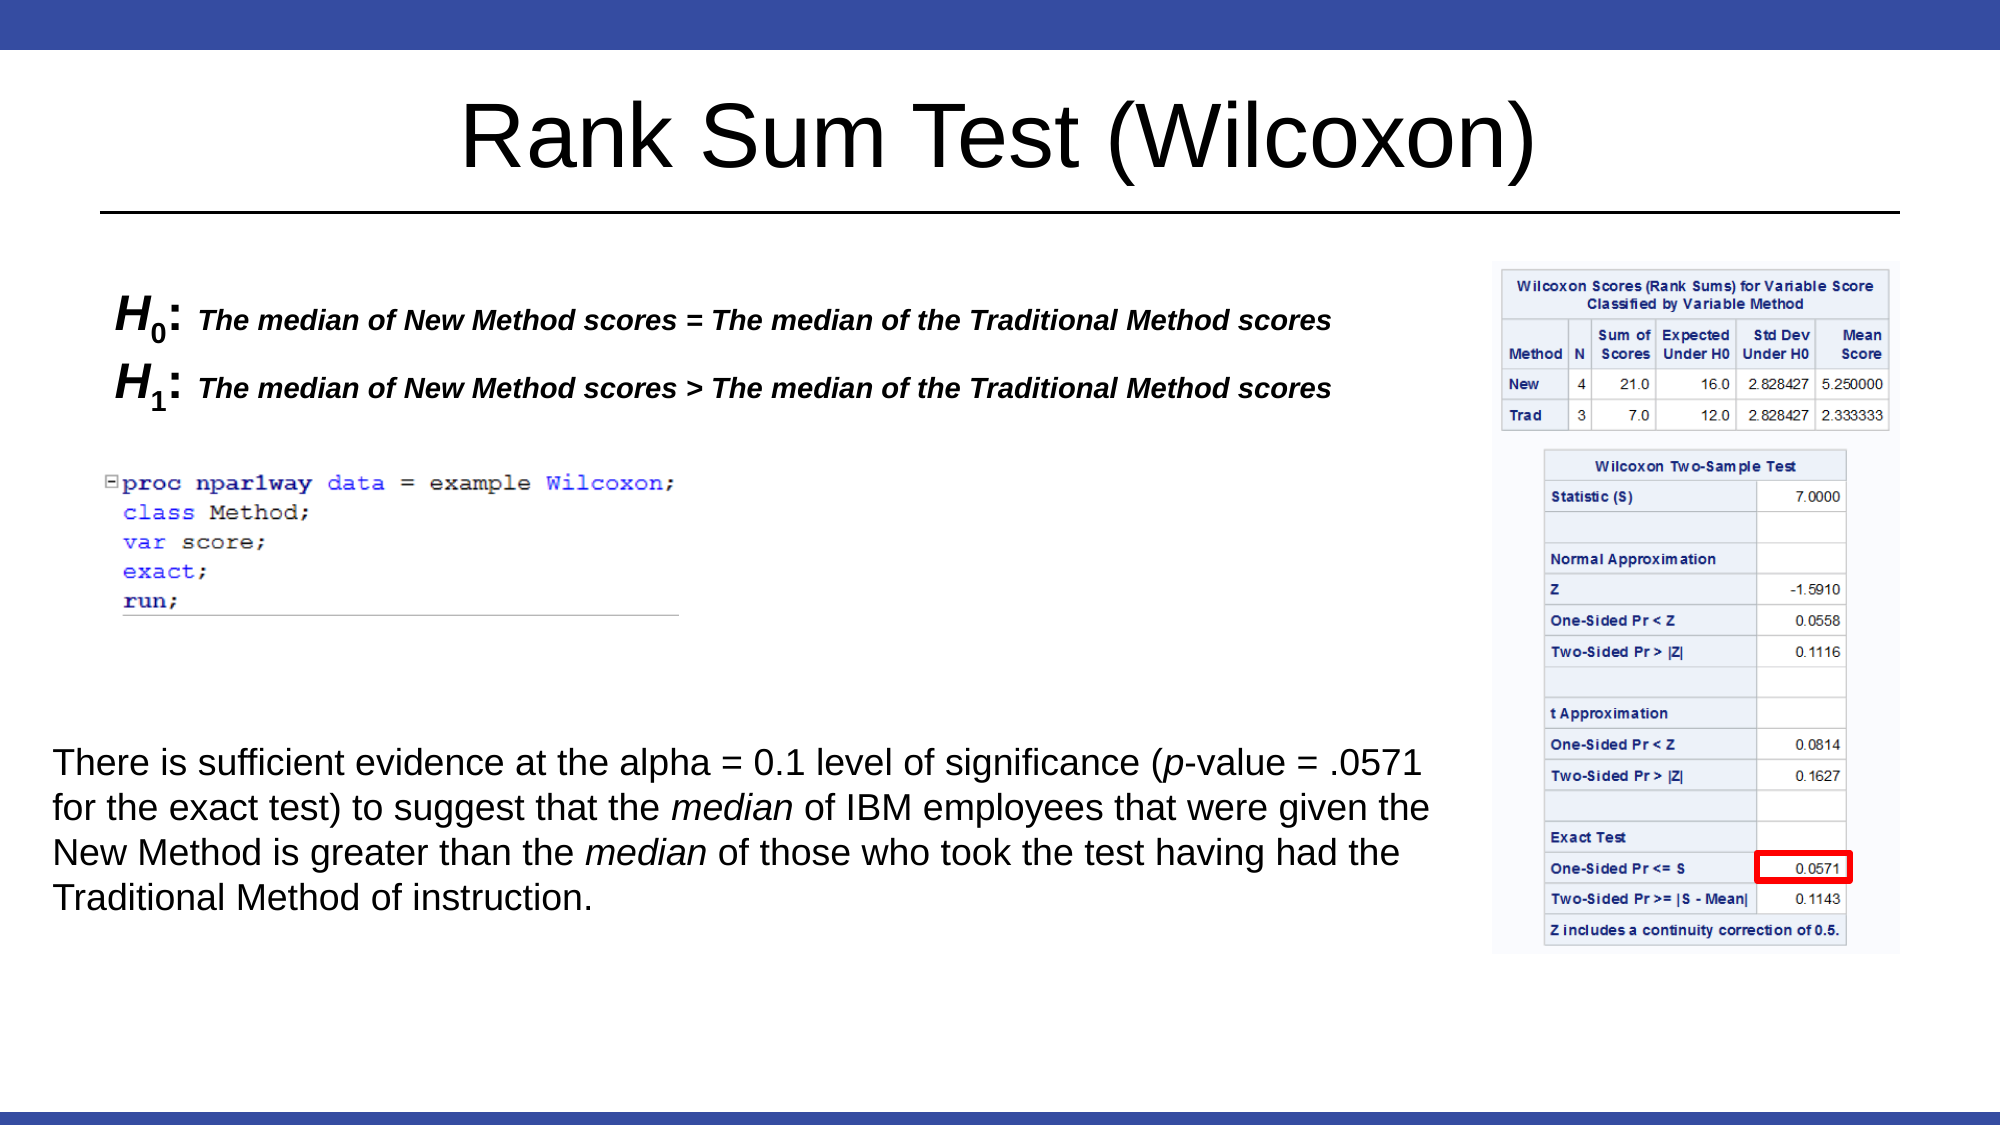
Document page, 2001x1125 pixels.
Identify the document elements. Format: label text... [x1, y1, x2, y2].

title Rank Sum Test (Wilcoxon) [99, 37, 1900, 225]
text_box H0: The median of New Method scores = The median of the Traditional Method scores H1: The median of New Method scores > The median of the Traditional Method scores [99, 273, 1487, 430]
picture [1492, 261, 1901, 955]
text_box There is sufficient evidence at the alpha = 0.1 level of significance (p-value = .0571 for the exact test) to suggest that the median of IBM employees that were given the New Method is greater than the median of those who took the test having had the Traditional Method of instruction. [37, 730, 1450, 974]
picture [99, 468, 679, 616]
